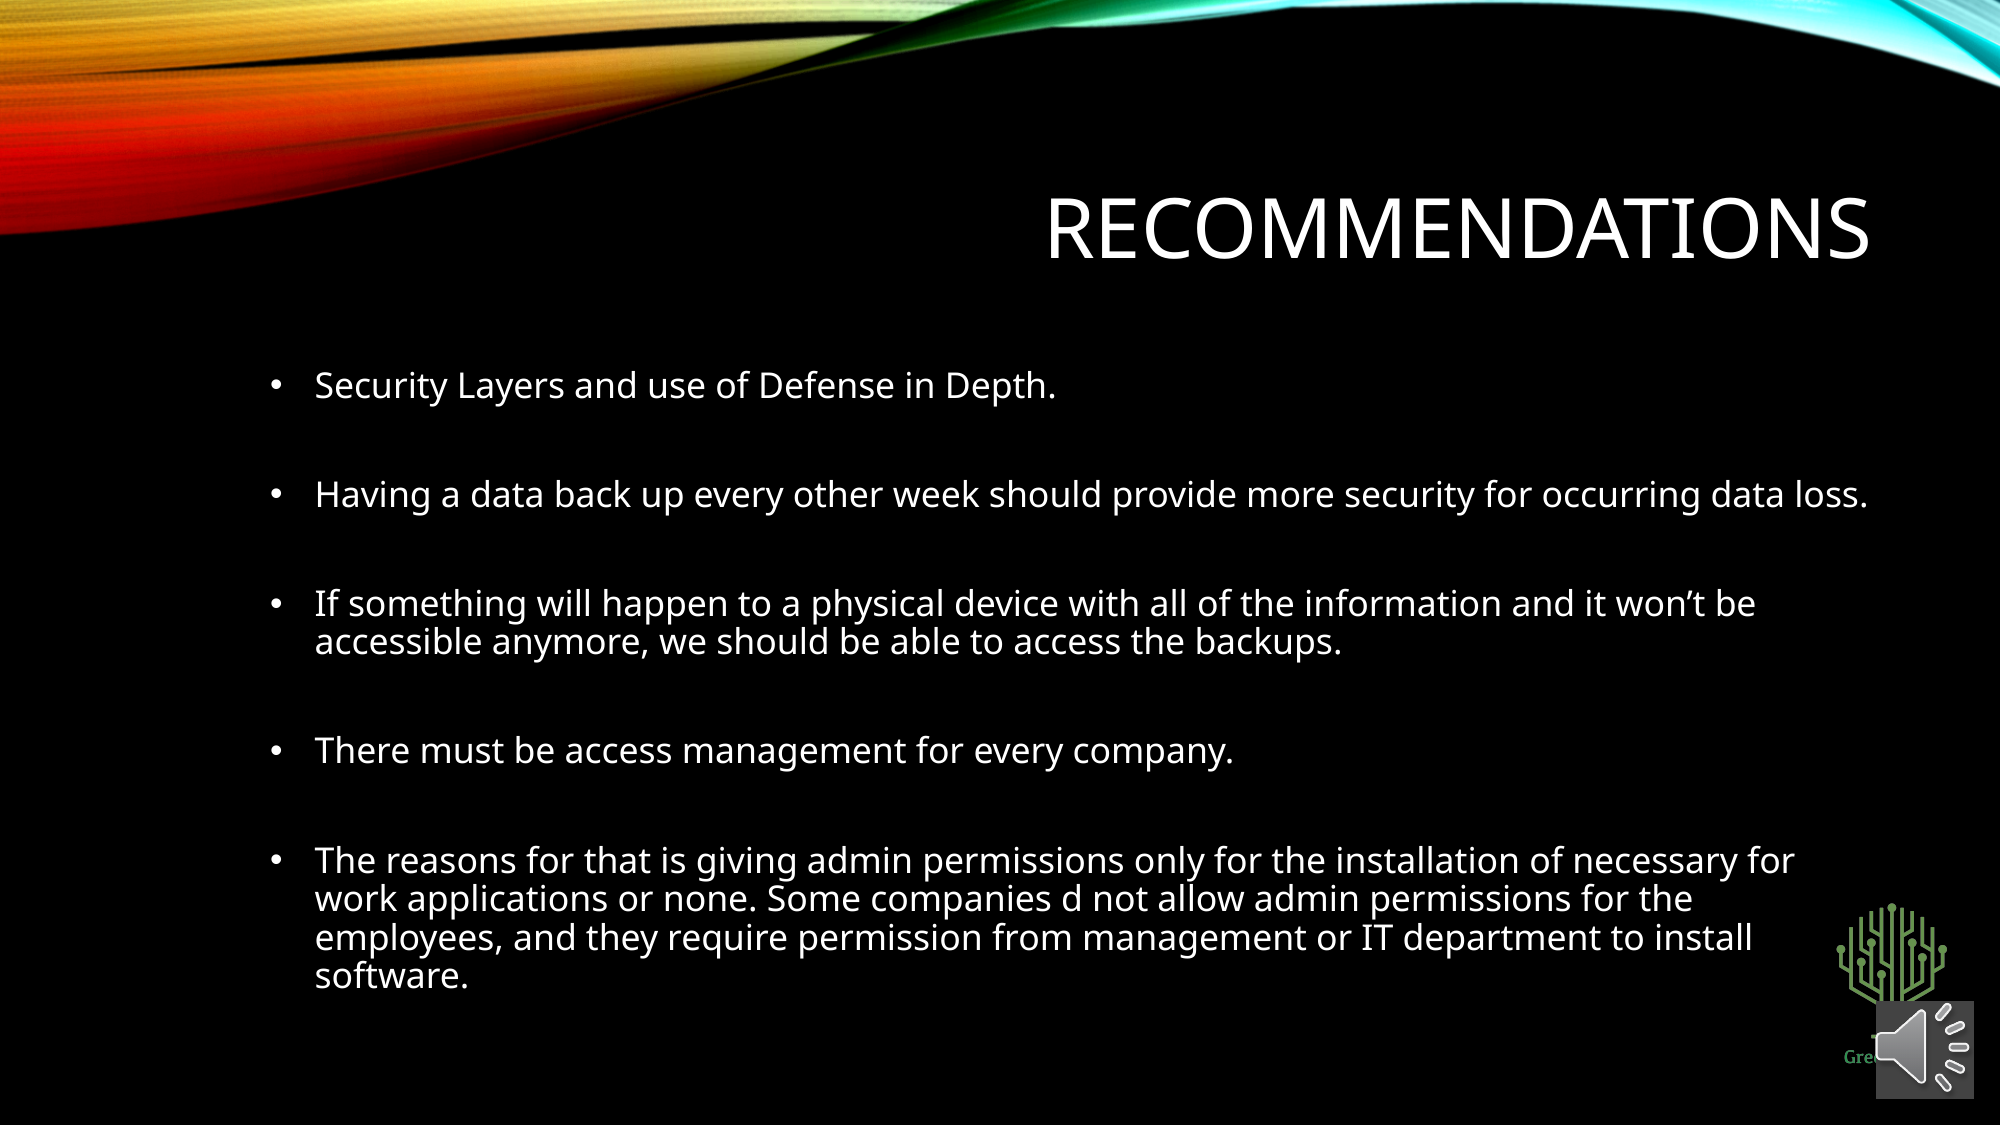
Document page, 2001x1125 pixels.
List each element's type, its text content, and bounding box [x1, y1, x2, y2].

picture [1817, 892, 1976, 1101]
title RECOMMENDATIONS [474, 125, 1888, 338]
picture [0, 0, 2000, 237]
list Security Layers and use of Defense in Depth. Having a data back up every other week should provide more security for occurring data loss. If something will happen to a physical device with all of the information and it won’t be accessible anymore, we should be able to access the backups. There must be access management for every company. The reasons for that is giving admin permissions only for the installation of necessary for work applications or none. Some companies d not allow admin permissions for the employees, and they require permission from management or IT department to install software. [112, 360, 1888, 1021]
